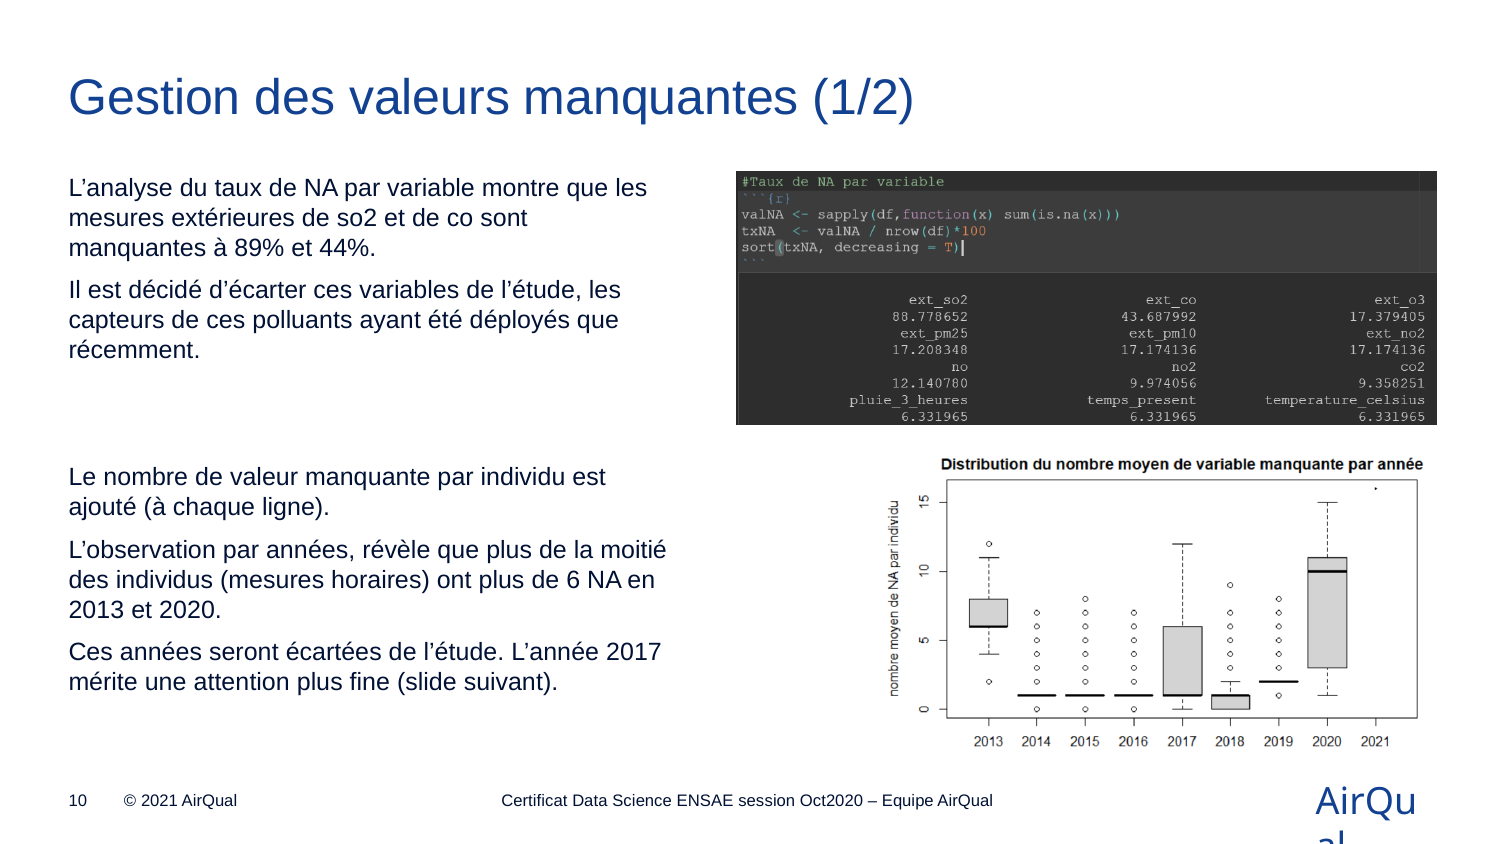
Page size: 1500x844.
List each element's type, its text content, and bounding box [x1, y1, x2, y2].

text_box L’analyse du taux de NA par variable montre que les mesures extérieures de so2 et de co sont manquantes à 89% et 44%. Il est décidé d’écarter ces variables de l’étude, les capteurs de ces polluants ayant été déployés que récemment. Le nombre de valeur manquante par individu est ajouté (à chaque ligne). L’observation par années, révèle que plus de la moitié des individus (mesures horaires) ont plus de 6 NA en 2013 et 2020. Ces années seront écartées de l’étude. L’année 2017 mérite une attention plus fine (slide suivant). [68, 172, 671, 747]
picture [736, 171, 1437, 425]
footer Certificat Data Science ENSAE session Oct2020 – Equipe AirQual [377, 790, 1122, 811]
list Gestion des valeurs manquantes (1/2) [68, 64, 1432, 172]
picture [883, 450, 1432, 785]
